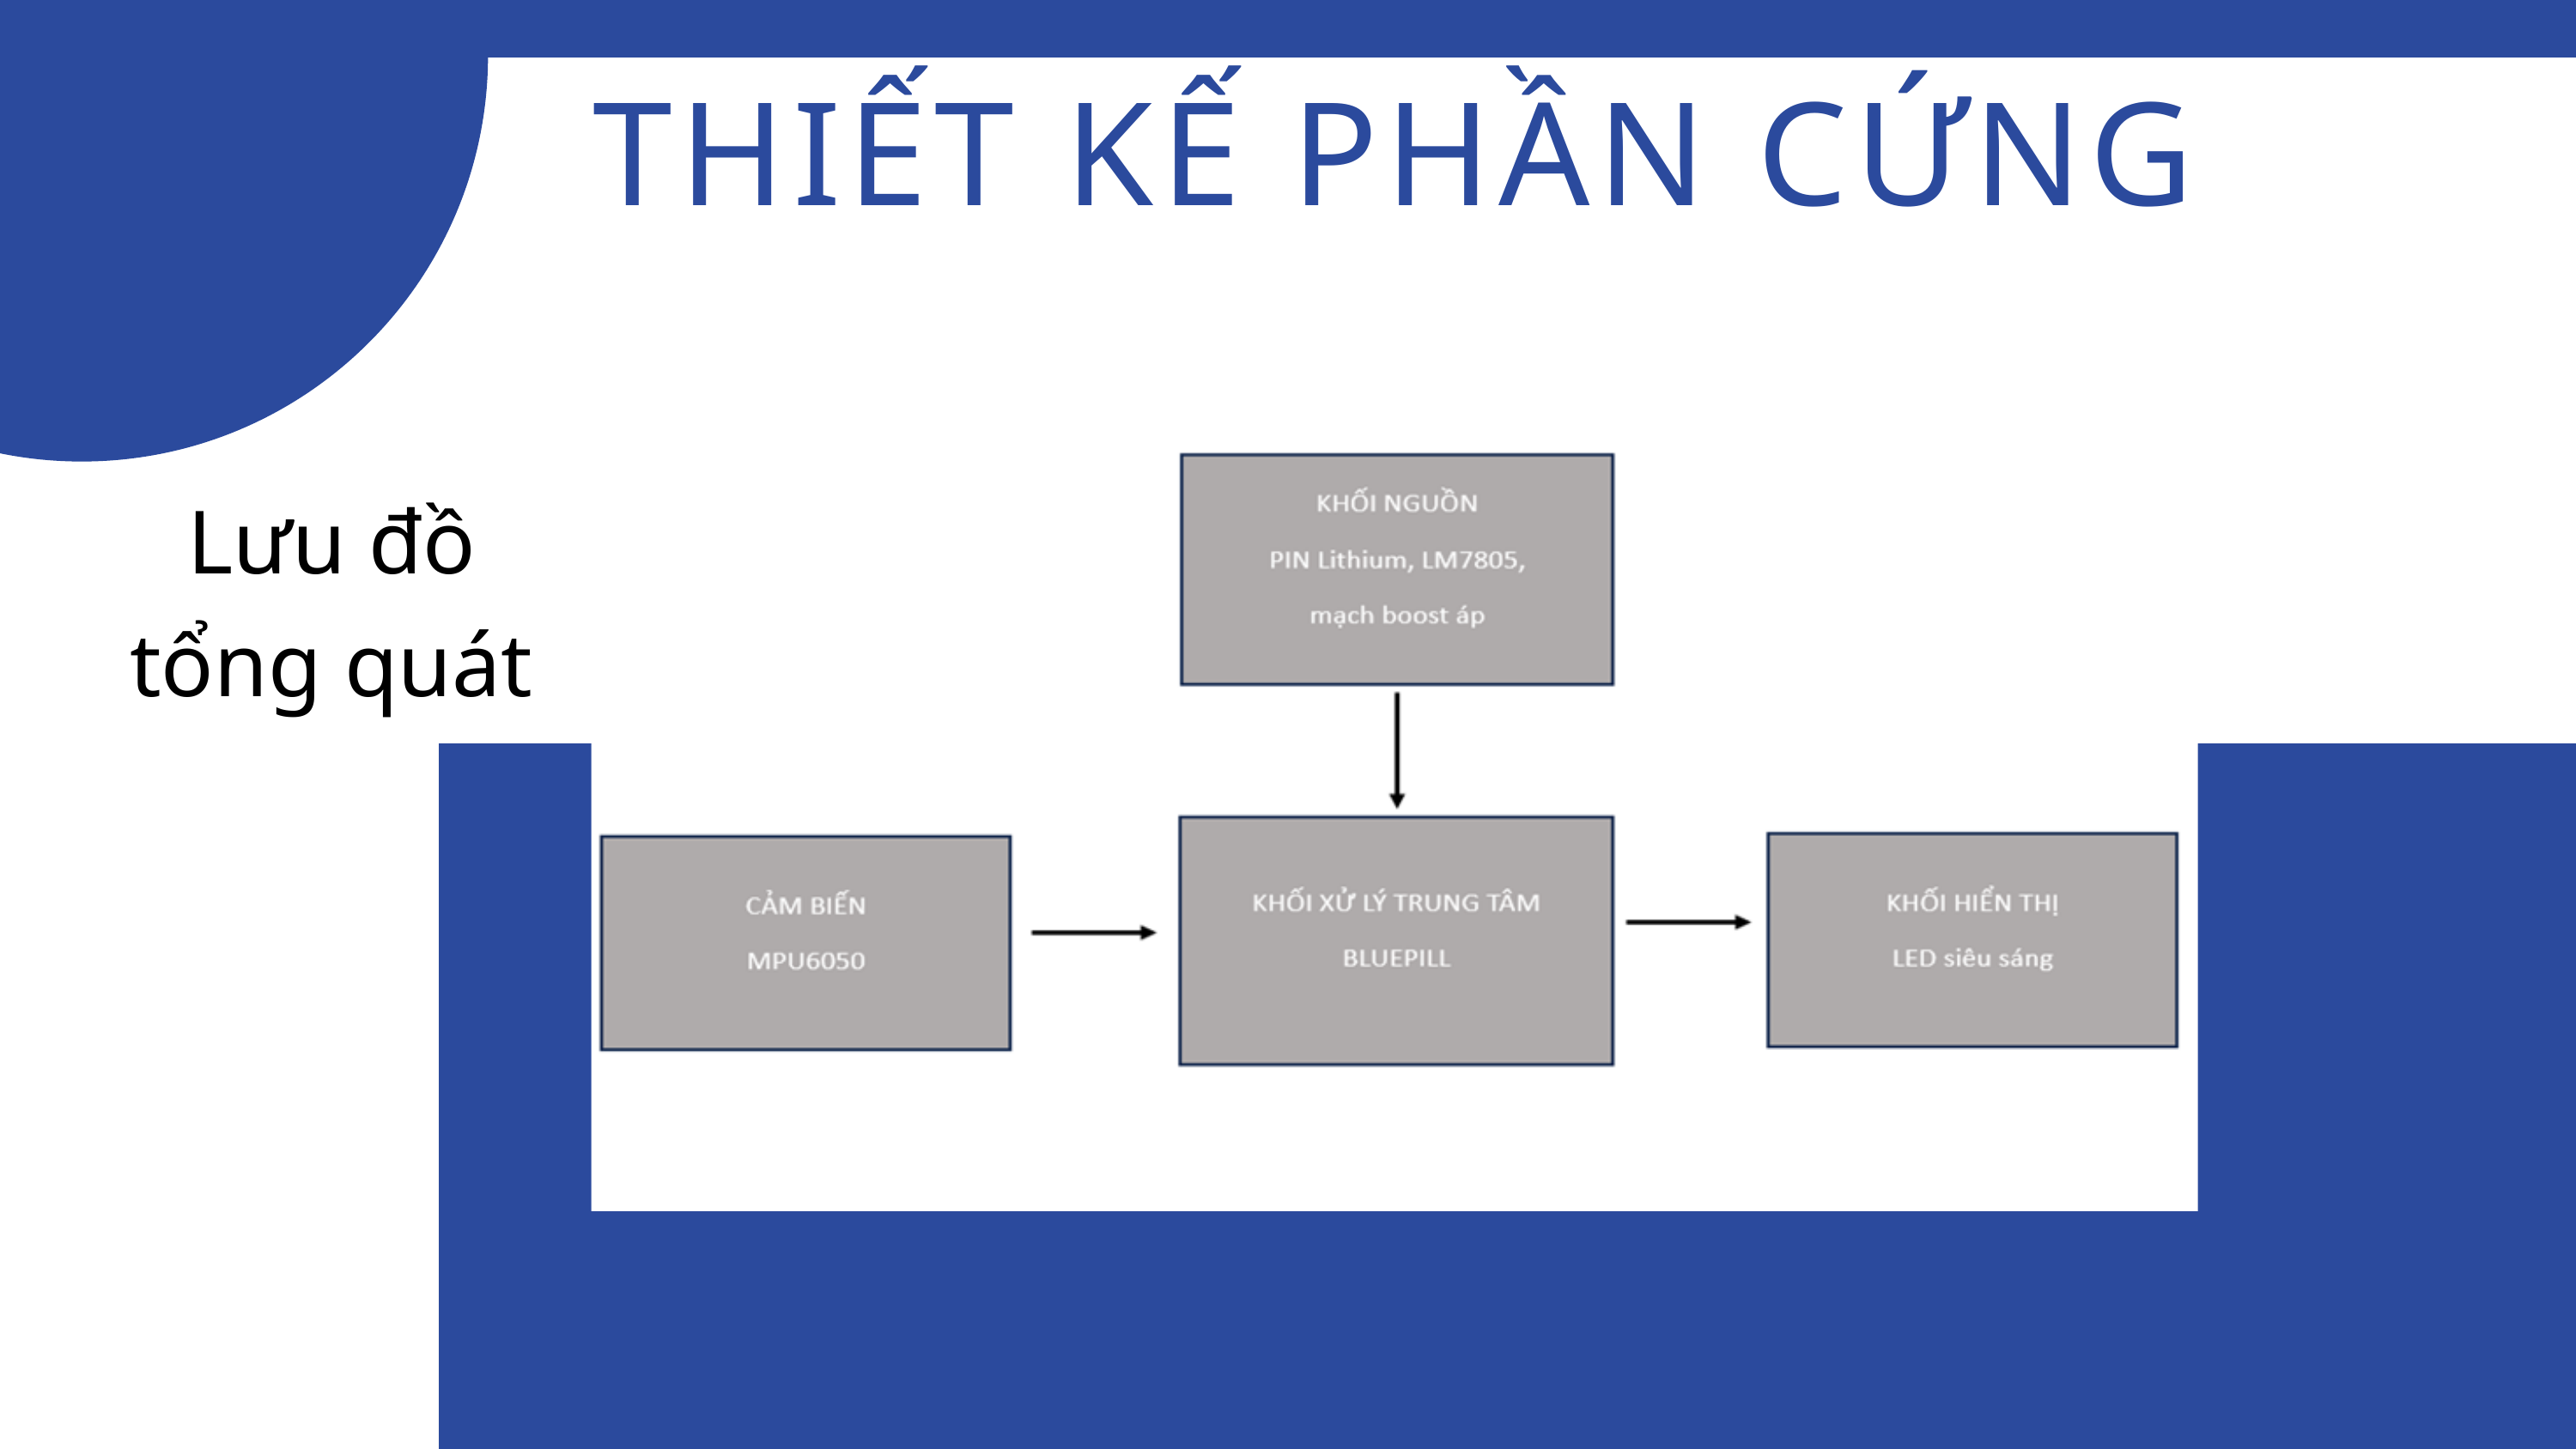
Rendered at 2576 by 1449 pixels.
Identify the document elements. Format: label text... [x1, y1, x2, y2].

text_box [470, 0, 2576, 58]
text_box Lưu đồ tổng quát [82, 470, 581, 714]
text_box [0, 0, 489, 462]
text_box THIẾT KẾ PHẦN CỨNG [492, 83, 2319, 234]
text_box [438, 743, 2576, 1449]
text_box [591, 434, 2198, 740]
